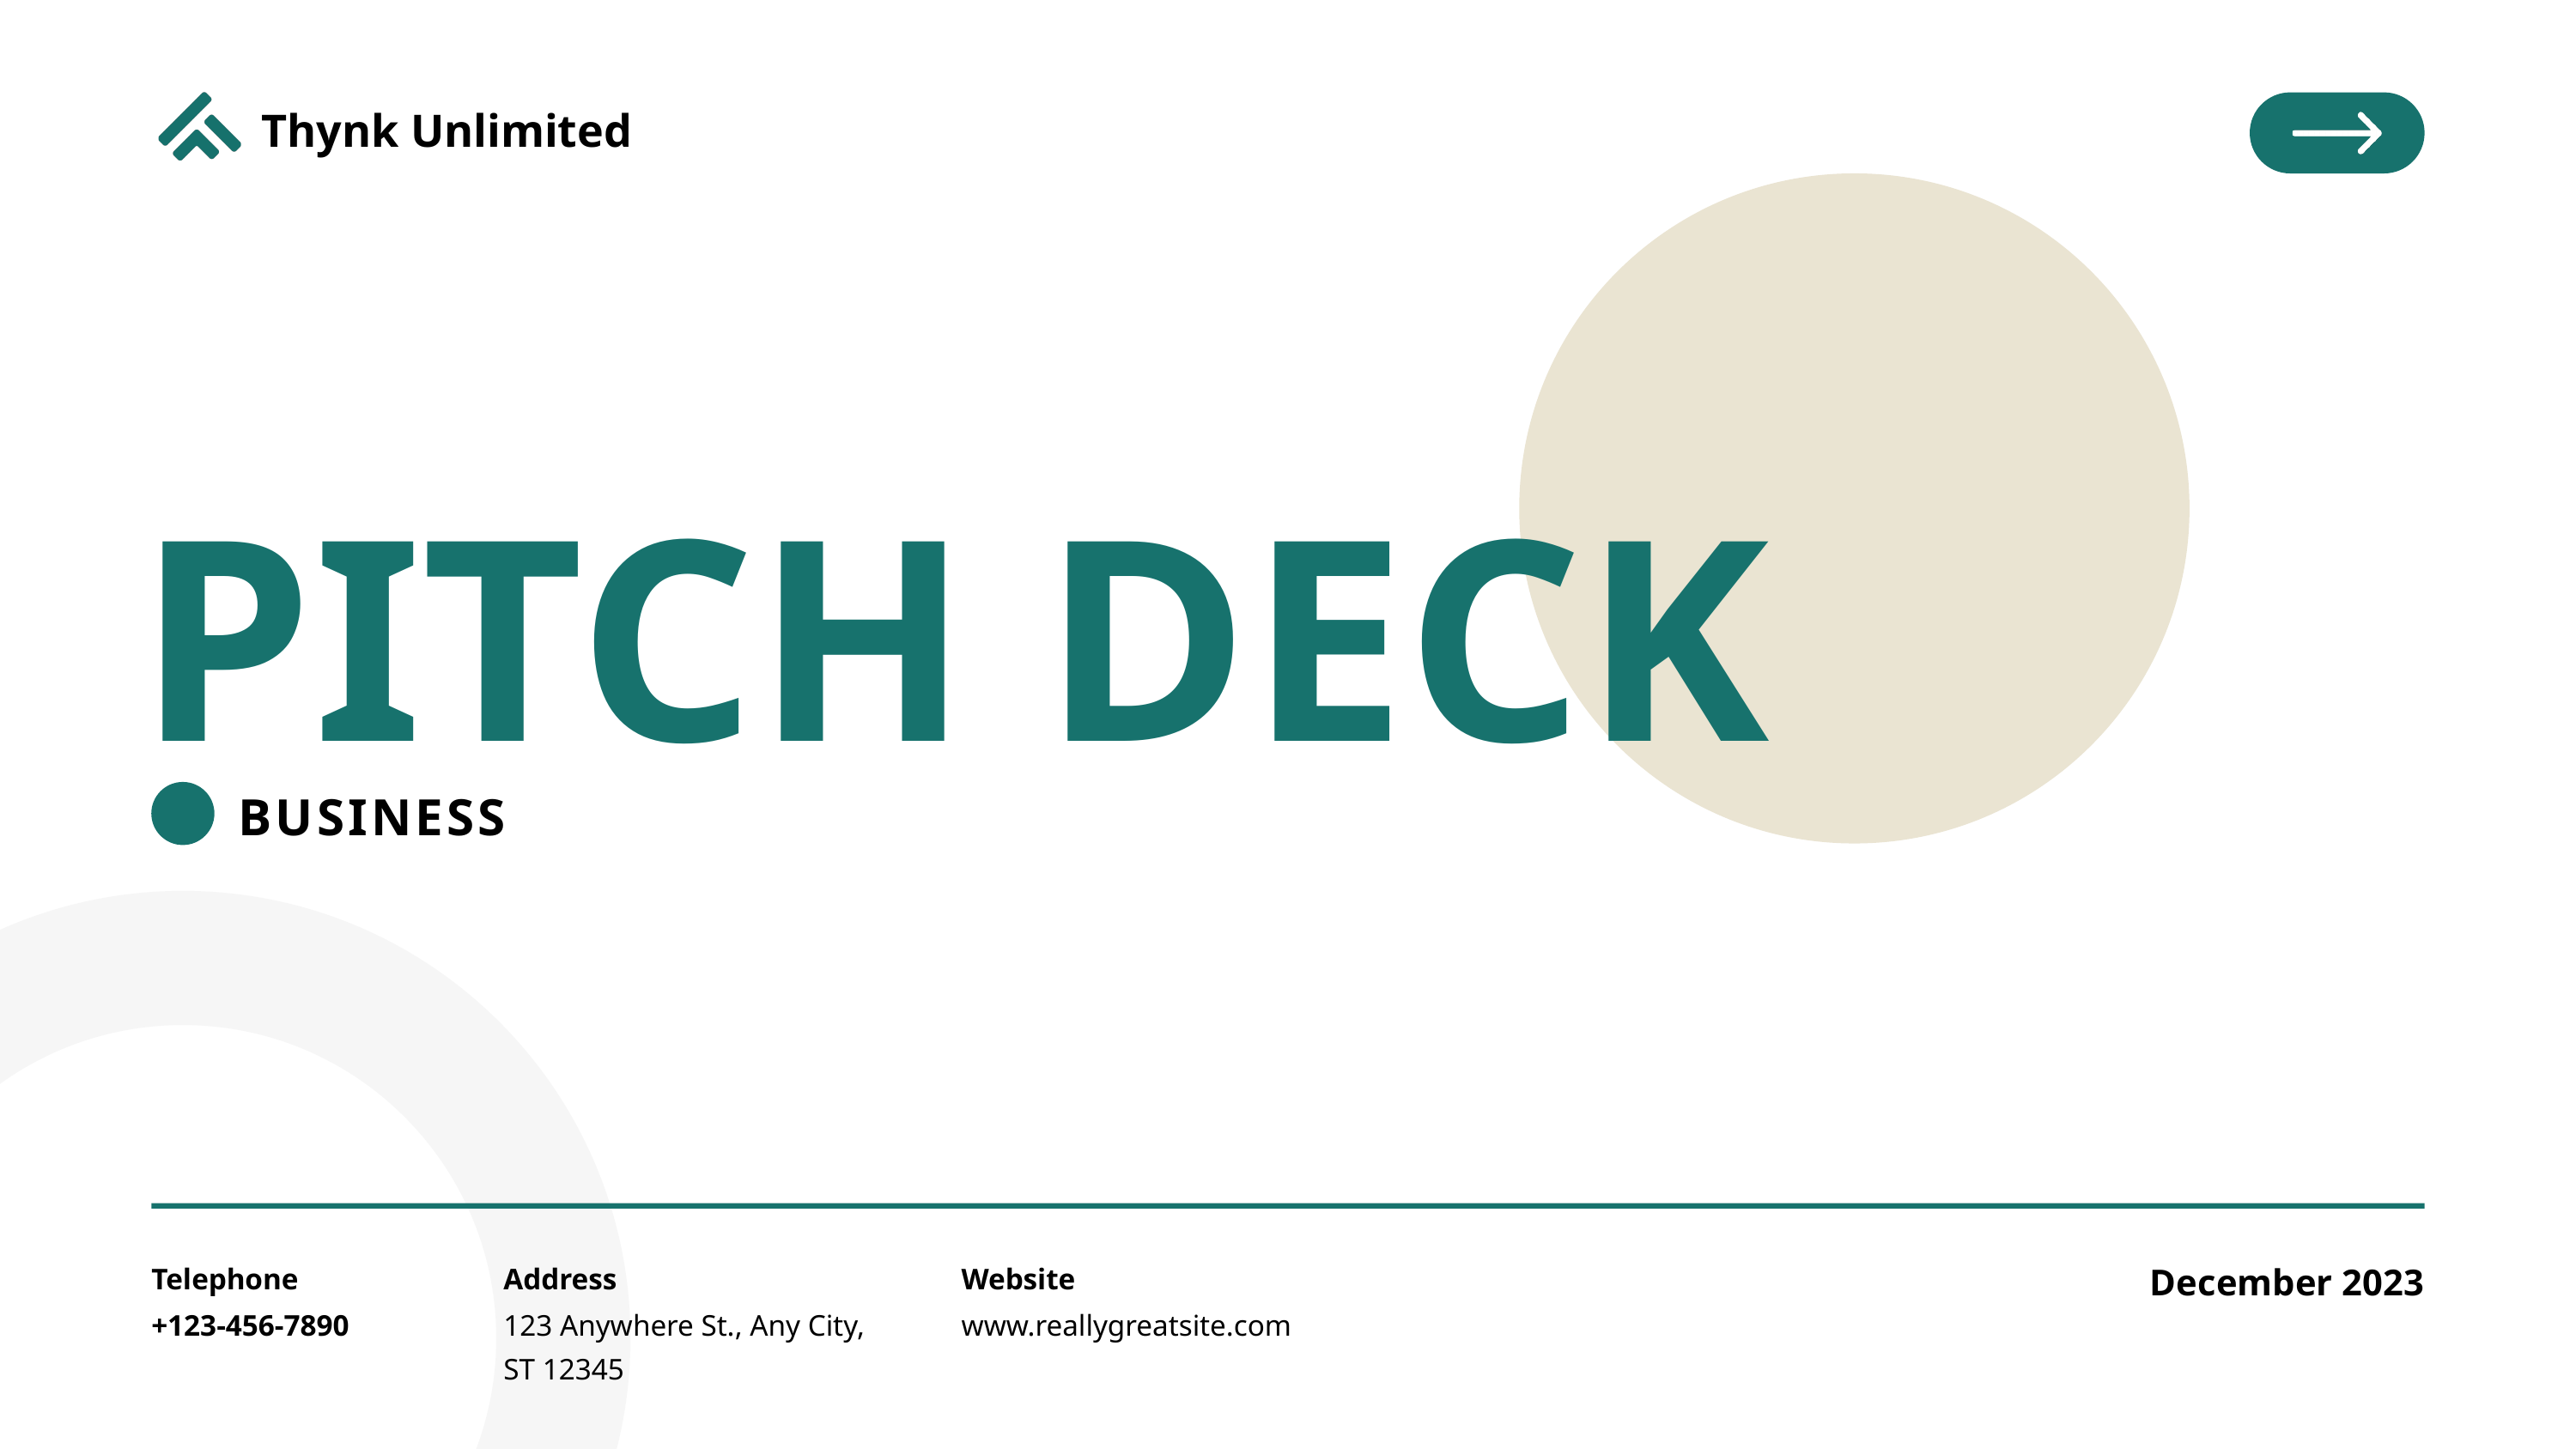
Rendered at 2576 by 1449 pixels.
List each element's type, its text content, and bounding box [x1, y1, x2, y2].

text_box Thynk Unlimited [261, 93, 712, 156]
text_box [0, 957, 564, 1449]
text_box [150, 781, 215, 846]
text_box 123 Anywhere St., Any City, ST 12345 [567, 1297, 888, 1386]
text_box [158, 92, 241, 161]
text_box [2249, 92, 2425, 174]
text_box Address [567, 1250, 888, 1295]
text_box Website [961, 1250, 1366, 1295]
text_box December 2023 [2020, 1247, 2425, 1304]
text_box PITCH DECK [137, 406, 1514, 797]
text_box www.reallygreatsite.com [961, 1297, 1366, 1342]
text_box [1519, 173, 2190, 844]
text_box BUSINESS [238, 775, 1376, 846]
